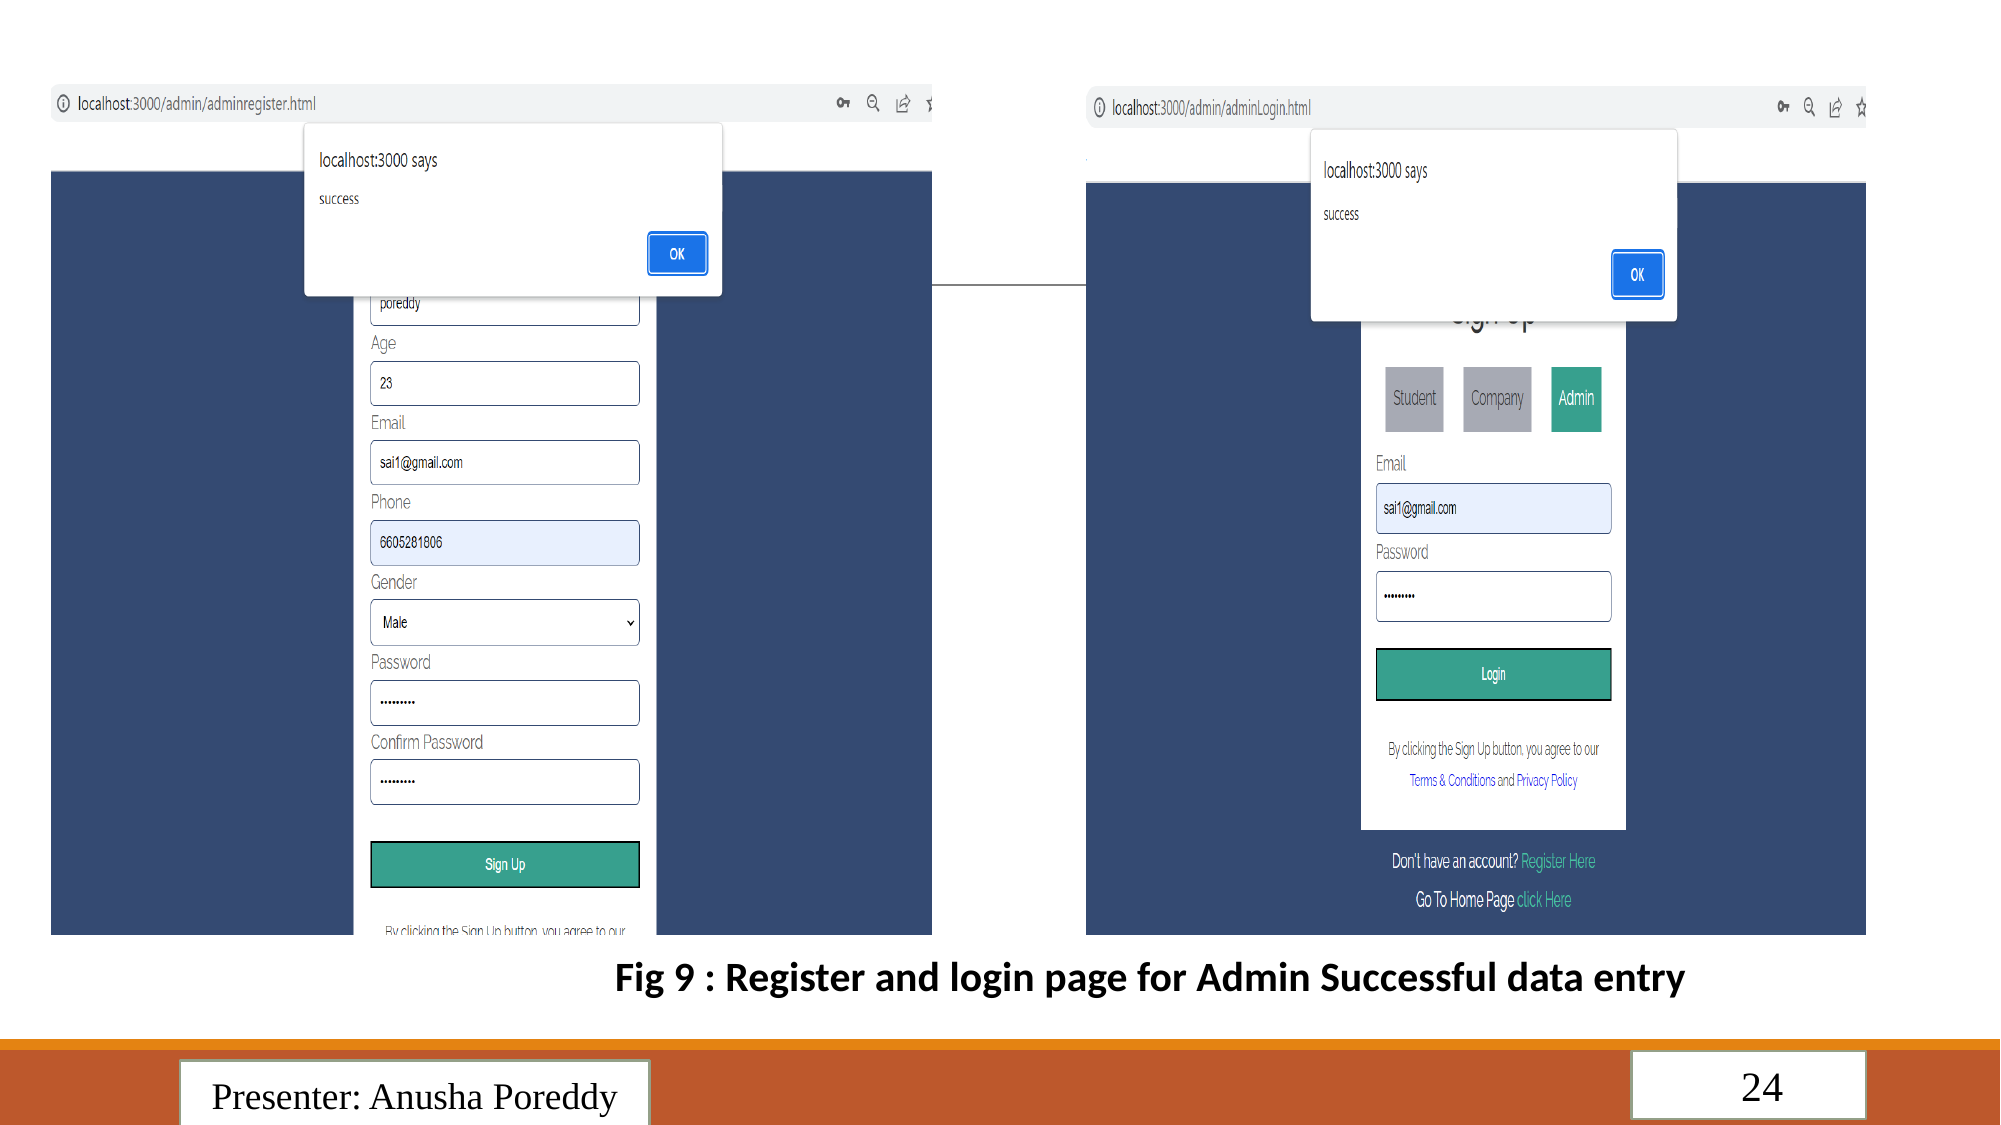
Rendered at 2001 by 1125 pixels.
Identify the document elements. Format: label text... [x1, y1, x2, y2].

text_box 24 [1631, 1051, 1866, 1120]
picture [1086, 83, 1867, 936]
text_box Presenter: Anusha Poreddy [179, 1060, 650, 1125]
picture [50, 83, 932, 936]
text_box Fig 9 : Register and login page for Admin Successful data entry [0, 934, 1808, 1015]
